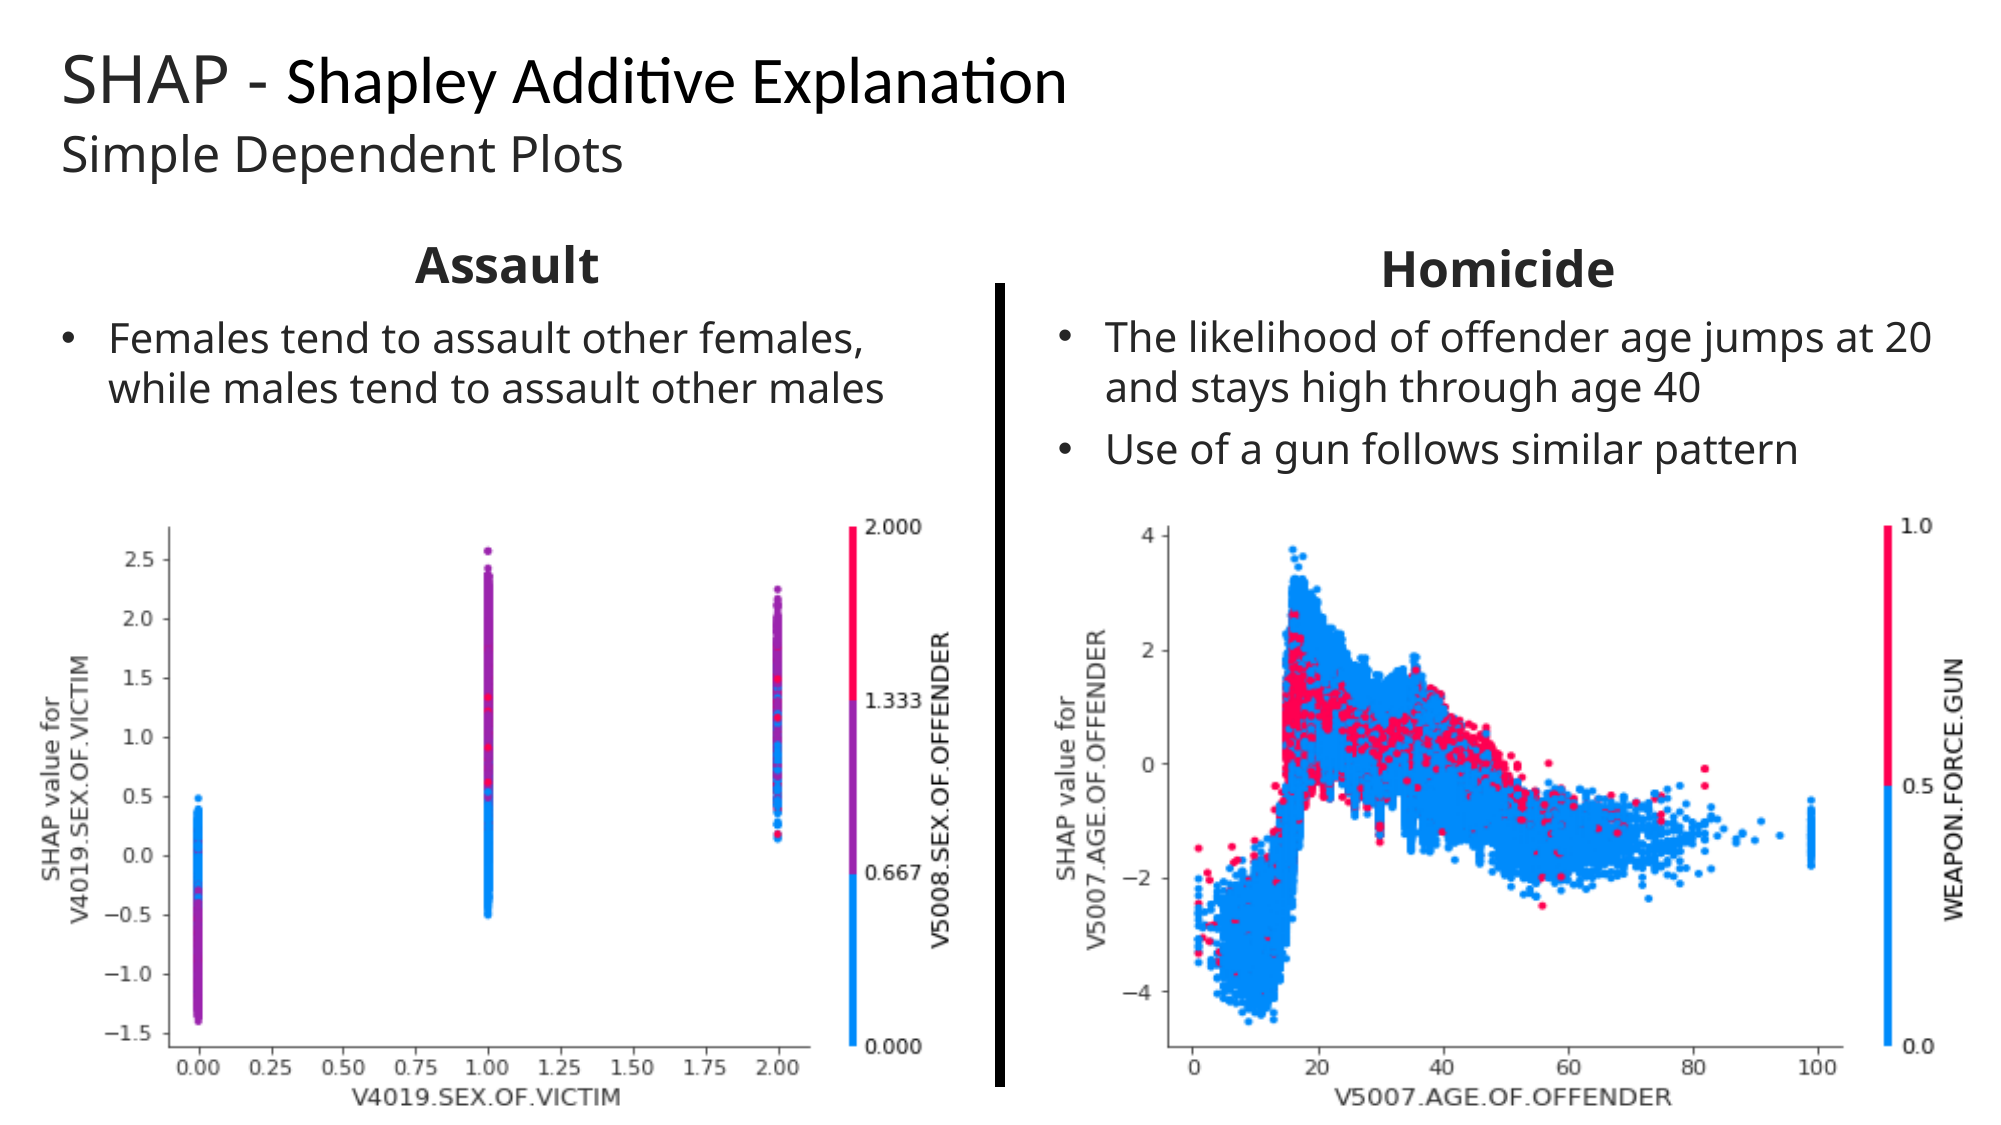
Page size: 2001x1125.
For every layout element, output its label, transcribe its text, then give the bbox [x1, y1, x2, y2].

picture [1042, 505, 1983, 1125]
title Simple Dependent Plots [46, 55, 1772, 258]
text_box SHAP - Shapley Additive Explanation [46, 29, 1214, 125]
text_box Assault [46, 233, 970, 303]
text_box The likelihood of offender age jumps at 20 and stays high through age 40 Use of a gun follows similar pattern [1043, 303, 1971, 481]
text_box Homicide [1043, 236, 1954, 306]
text_box Females tend to assault other females, while males tend to assault other males [46, 304, 957, 420]
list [29, 506, 970, 1125]
